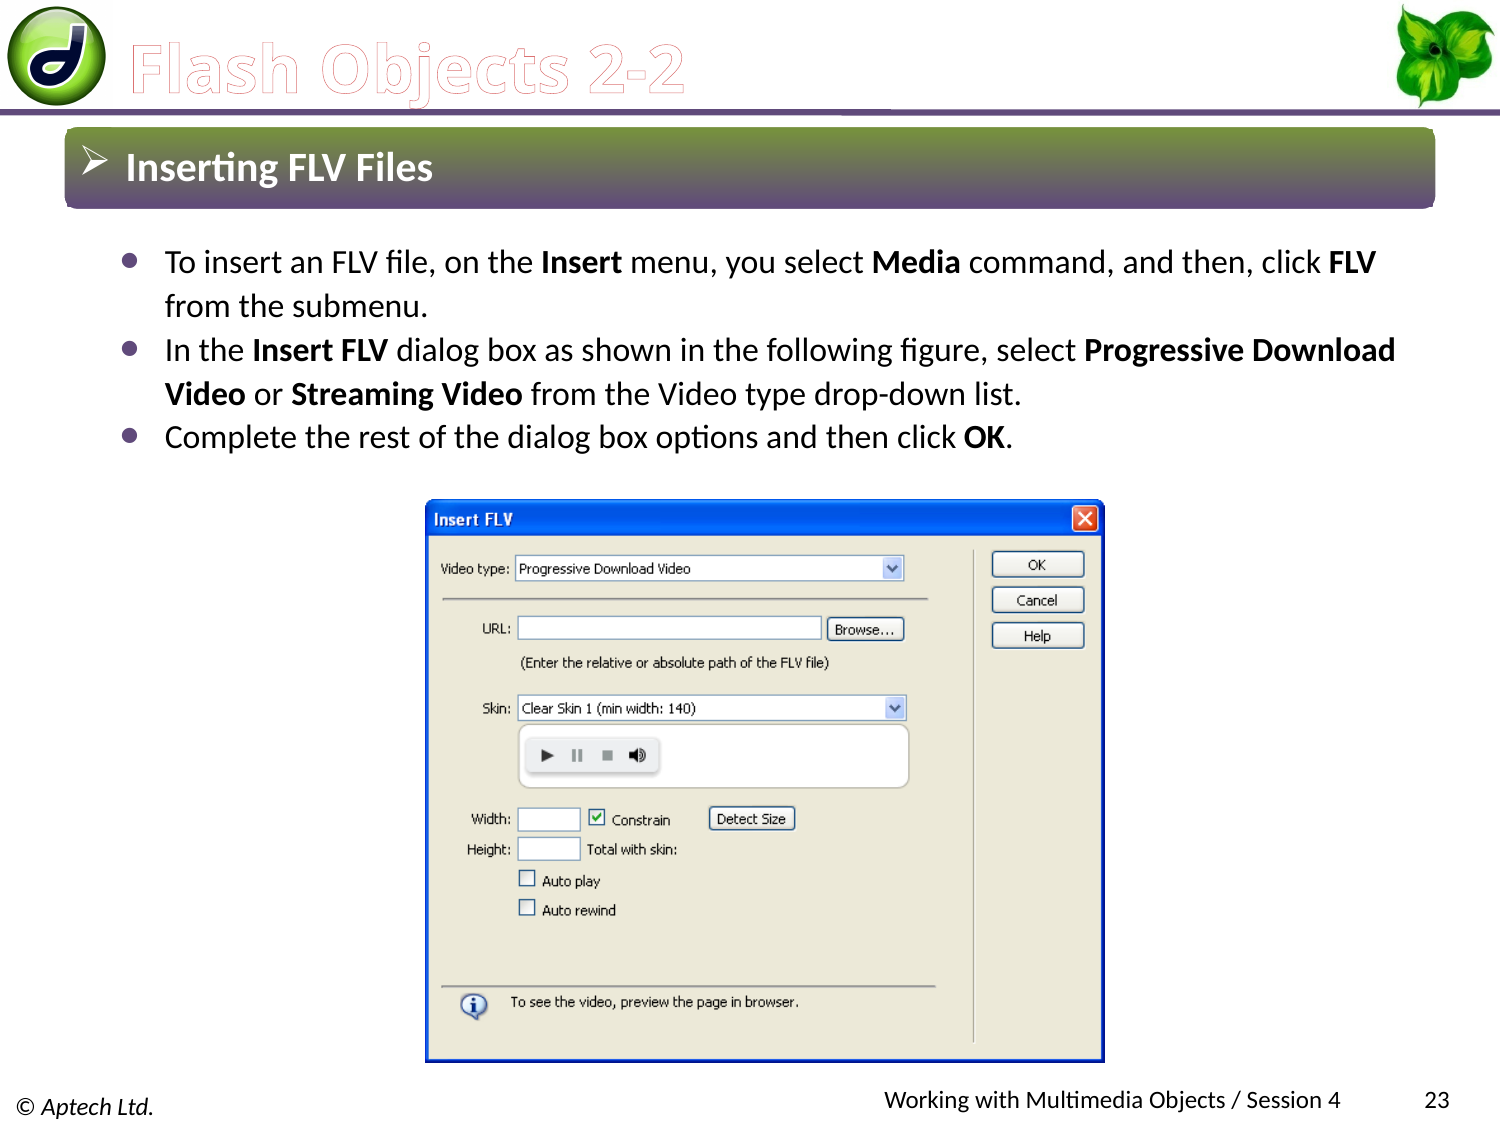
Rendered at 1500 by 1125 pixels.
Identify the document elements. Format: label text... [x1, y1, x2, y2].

picture [0, 0, 113, 109]
picture [1387, 0, 1500, 109]
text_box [62, 124, 1438, 212]
title Flash Objects 2-2 [112, 32, 1363, 101]
footer Working with Multimedia Objects / Session 4 [375, 1084, 1363, 1113]
slide_number 23 [1363, 1084, 1465, 1113]
text_box To insert an FLV file, on the Insert menu, you select Media command, and then, click FLV from the submenu. In the Insert FLV dialog box as shown in the following figure, select Progressive Download Video or Streaming Video from the Video type drop-down list. Complete the rest of the dialog box options and then click OK. [74, 224, 1413, 513]
picture [424, 499, 1105, 1063]
